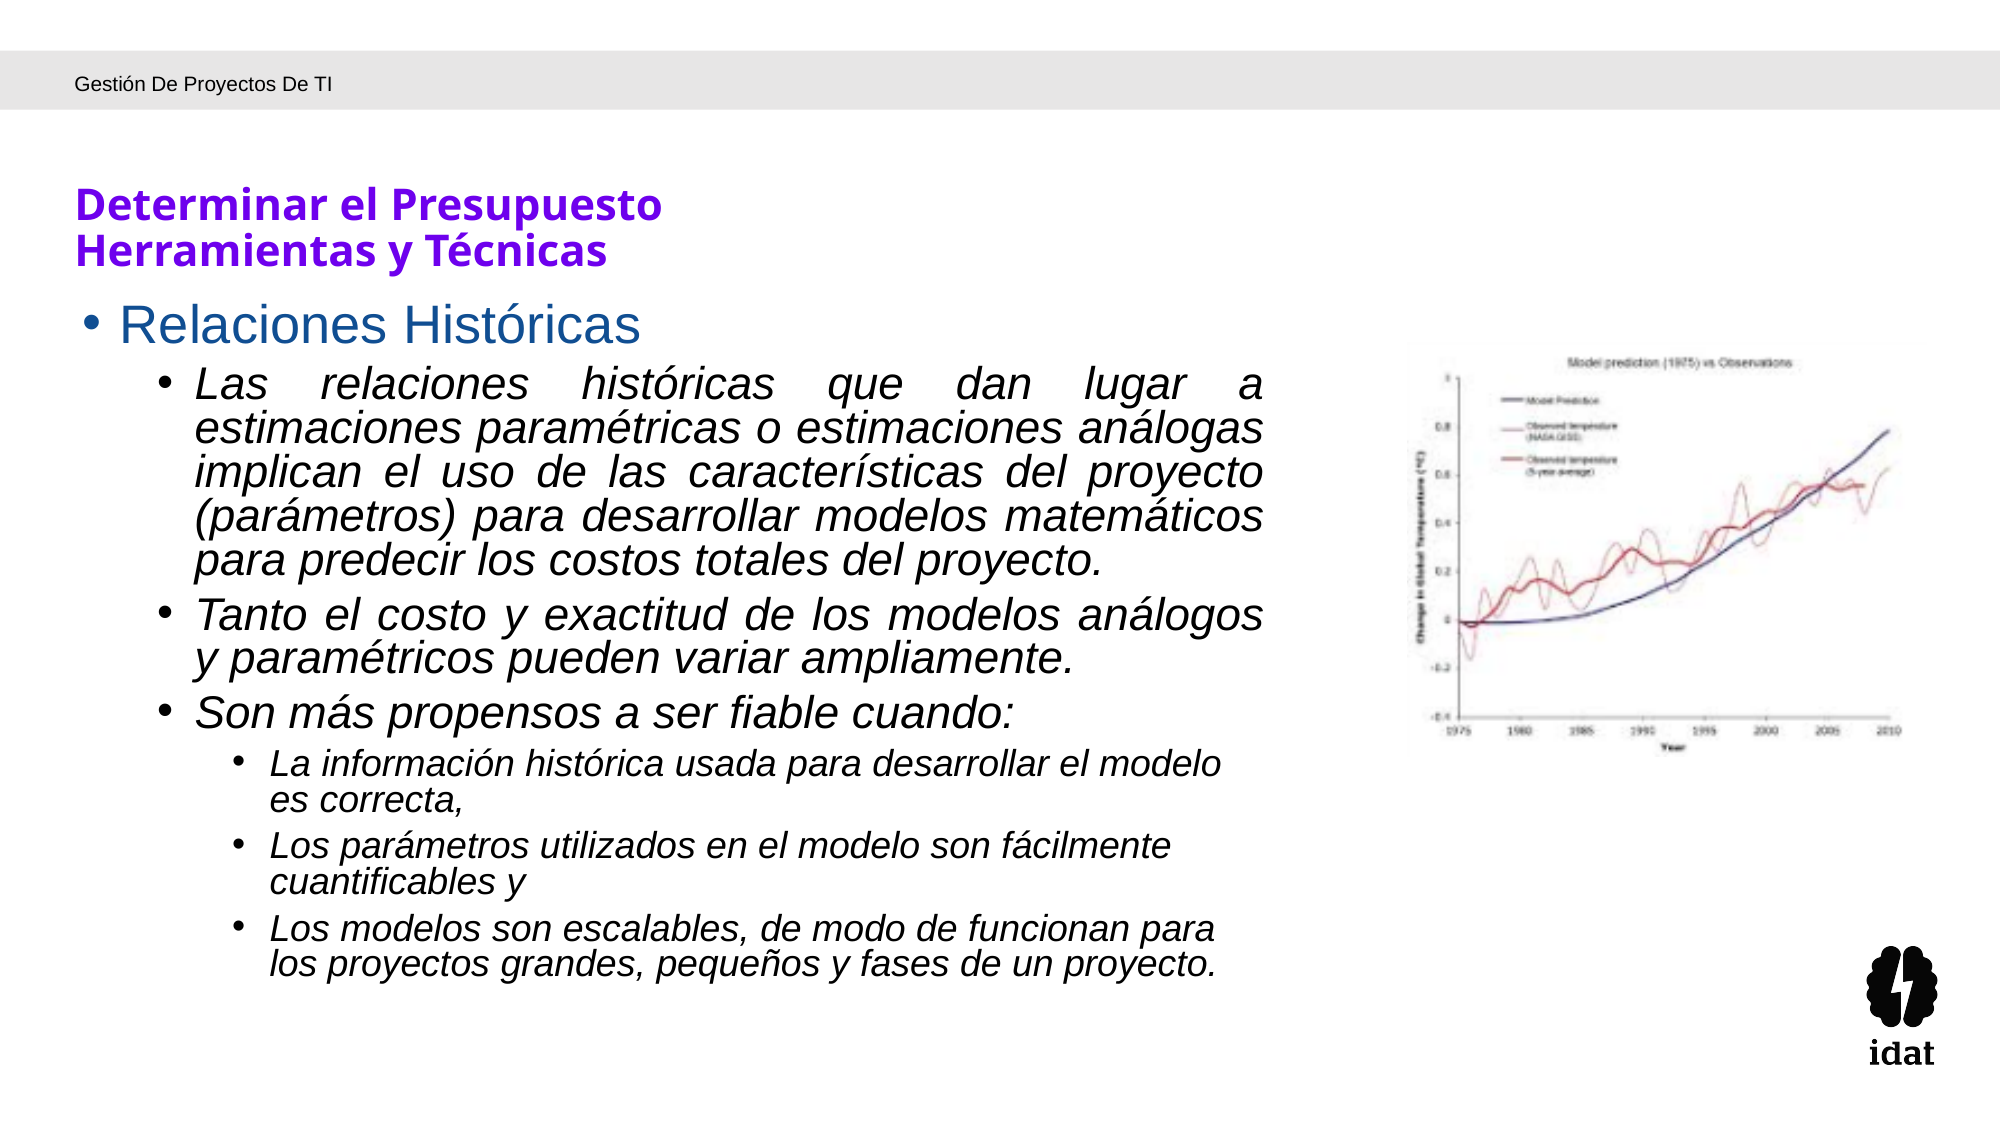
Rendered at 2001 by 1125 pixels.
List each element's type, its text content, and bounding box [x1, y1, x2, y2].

list Determinar el Presupuesto Herramientas y Técnicas [74, 194, 973, 274]
text_box Relaciones Históricas Las relaciones históricas que dan lugar a estimaciones paramétricas o estimaciones análogas implican el uso de las características del proyecto (parámetros) para desarrollar modelos matemáticos para predecir los costos totales del proyecto. Tanto el costo y exactitud de los modelos análogos y paramétricos pueden variar ampliamente. Son más propensos a ser fiable cuando: La información histórica usada para desarrollar el modelo es correcta, Los parámetros utilizados en el modelo son fácilmente cuantificables y Los modelos son escalables, de modo de funcionan para los proyectos grandes, pequeños y fases de un proyecto. [0, 294, 1280, 1078]
list Gestión De Proyectos De TI [74, 58, 690, 106]
picture [1866, 946, 1938, 1065]
picture [1407, 342, 1927, 757]
